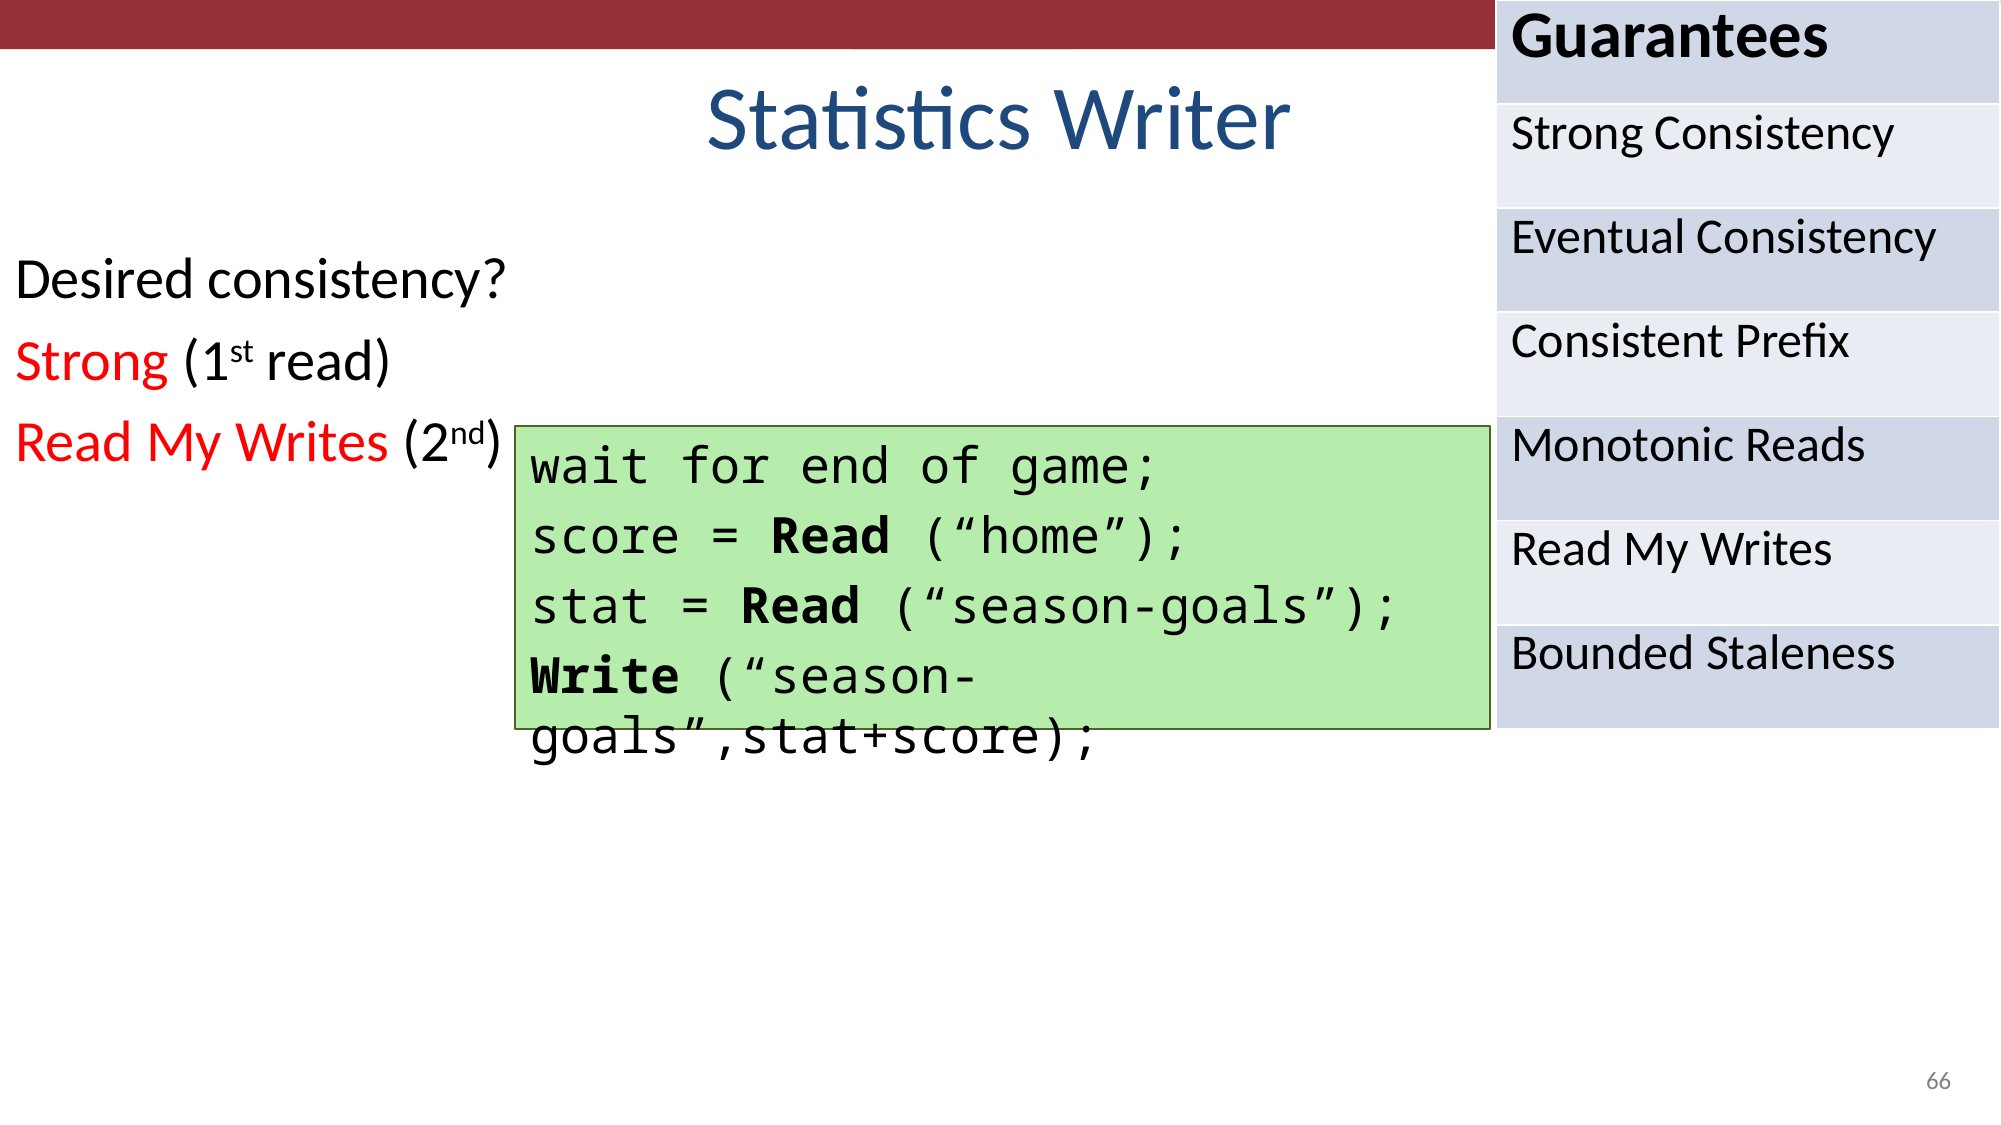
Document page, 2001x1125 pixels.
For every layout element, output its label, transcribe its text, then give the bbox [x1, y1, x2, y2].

table_cell Read My Writes [1497, 521, 1999, 624]
list Desired consistency? Strong (1st read) Read My Writes (2nd) [0, 232, 776, 521]
table_cell Consistent Prefix [1497, 313, 1999, 416]
table_cell Bounded Staleness [1497, 626, 1999, 728]
slide_number 66 [1433, 1024, 1967, 1103]
text_box wait for end of game; score = Read (“home”); stat = Read (“season-goals”); Write (“season-goals”,stat+score); [515, 426, 1490, 730]
table_header Guarantees [1497, 1, 1999, 103]
table_cell Strong Consistency [1497, 105, 1999, 207]
table_cell Eventual Consistency [1497, 209, 1999, 311]
table_cell Monotonic Reads [1497, 417, 1999, 520]
title Statistics Writer [99, 44, 1495, 176]
